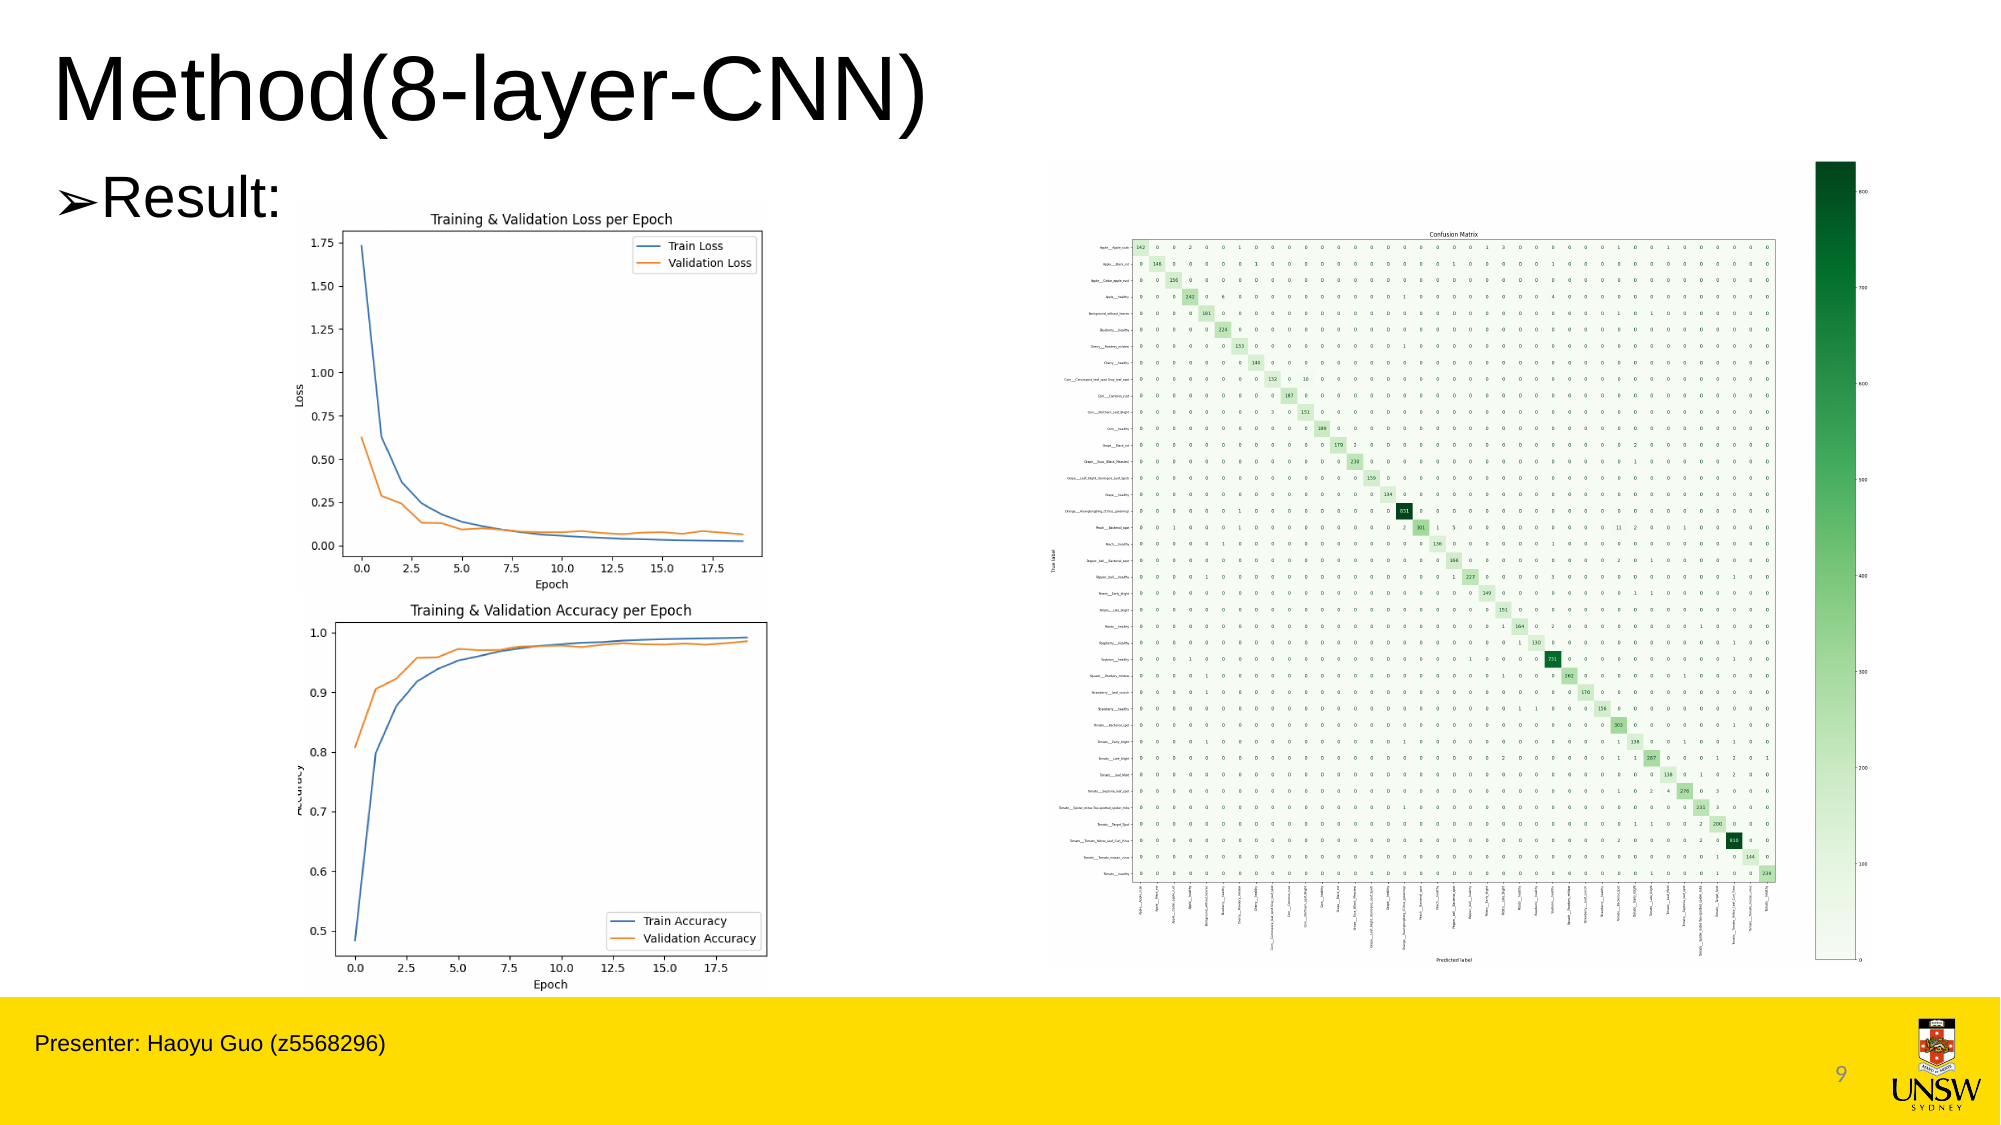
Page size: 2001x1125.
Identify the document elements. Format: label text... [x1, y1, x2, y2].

title Method(8-layer-CNN) [37, 22, 1946, 159]
list Result: [37, 159, 1946, 986]
text_box Presenter: Haoyu Guo (z5568296) [19, 1021, 1222, 1064]
picture [1887, 1007, 1986, 1122]
picture [1048, 158, 1871, 967]
picture [289, 199, 772, 995]
slide_number 9 [1412, 1042, 1863, 1103]
